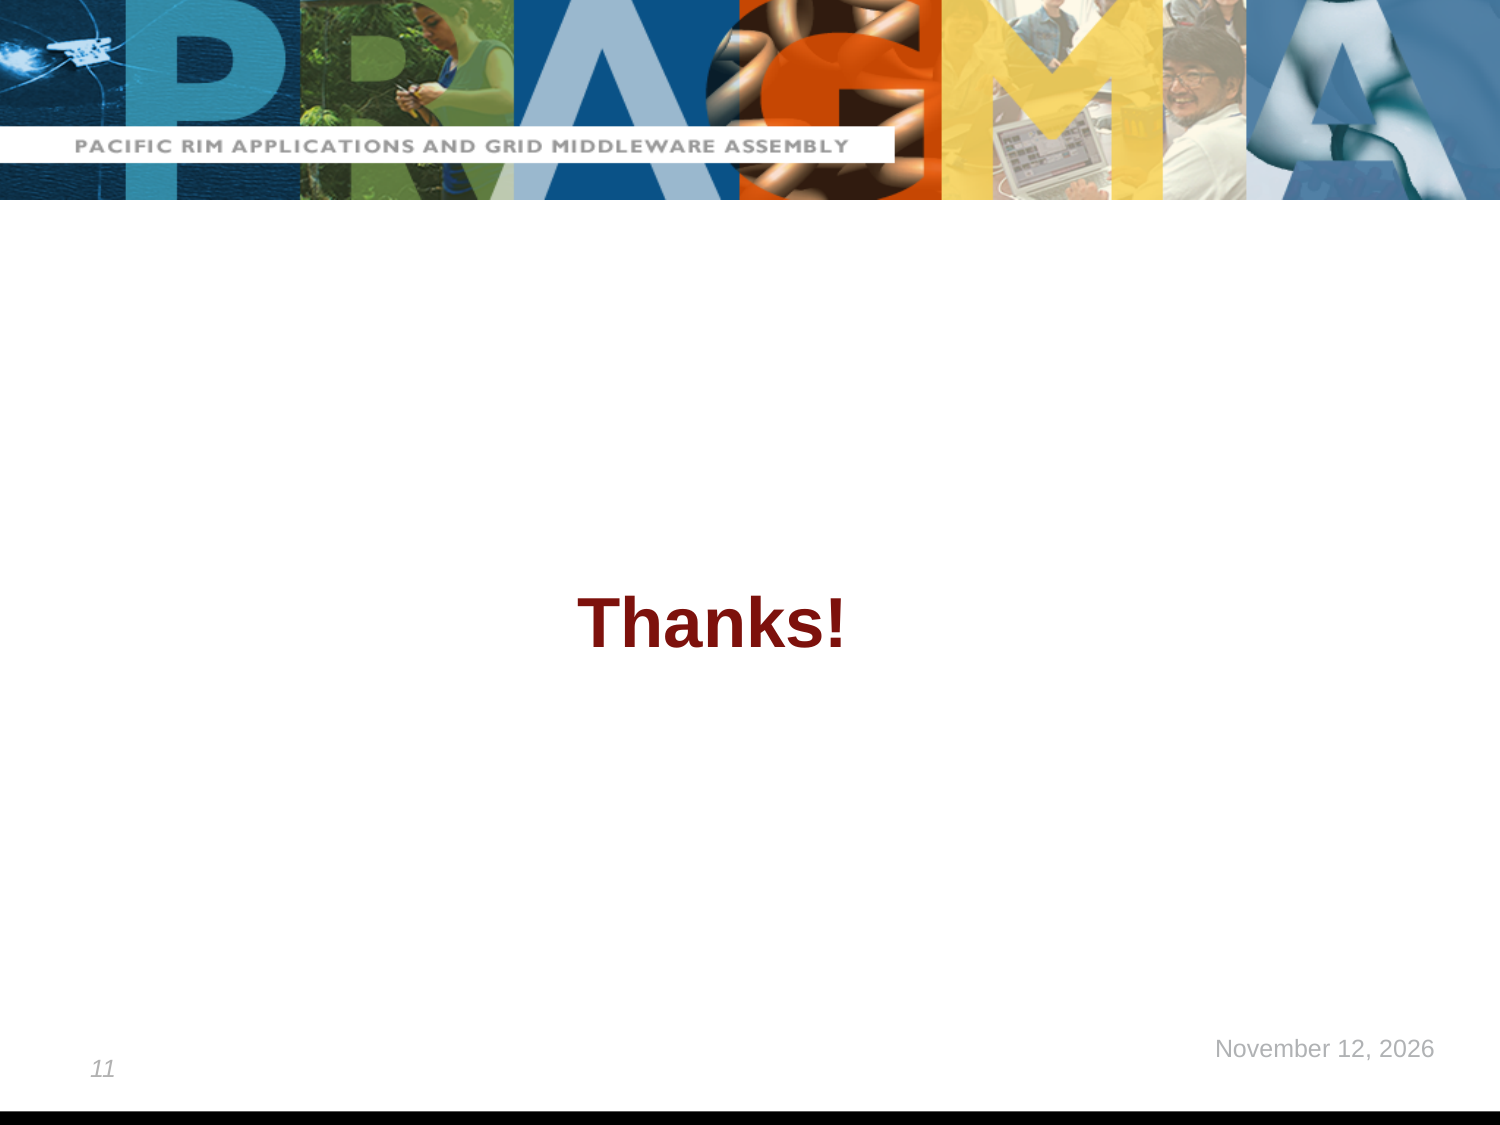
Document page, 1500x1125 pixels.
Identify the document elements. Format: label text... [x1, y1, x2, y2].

title Thanks! [262, 525, 1150, 713]
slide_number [1200, 1025, 1463, 1075]
picture [0, 0, 1500, 200]
slide_number 10 [75, 1037, 425, 1098]
